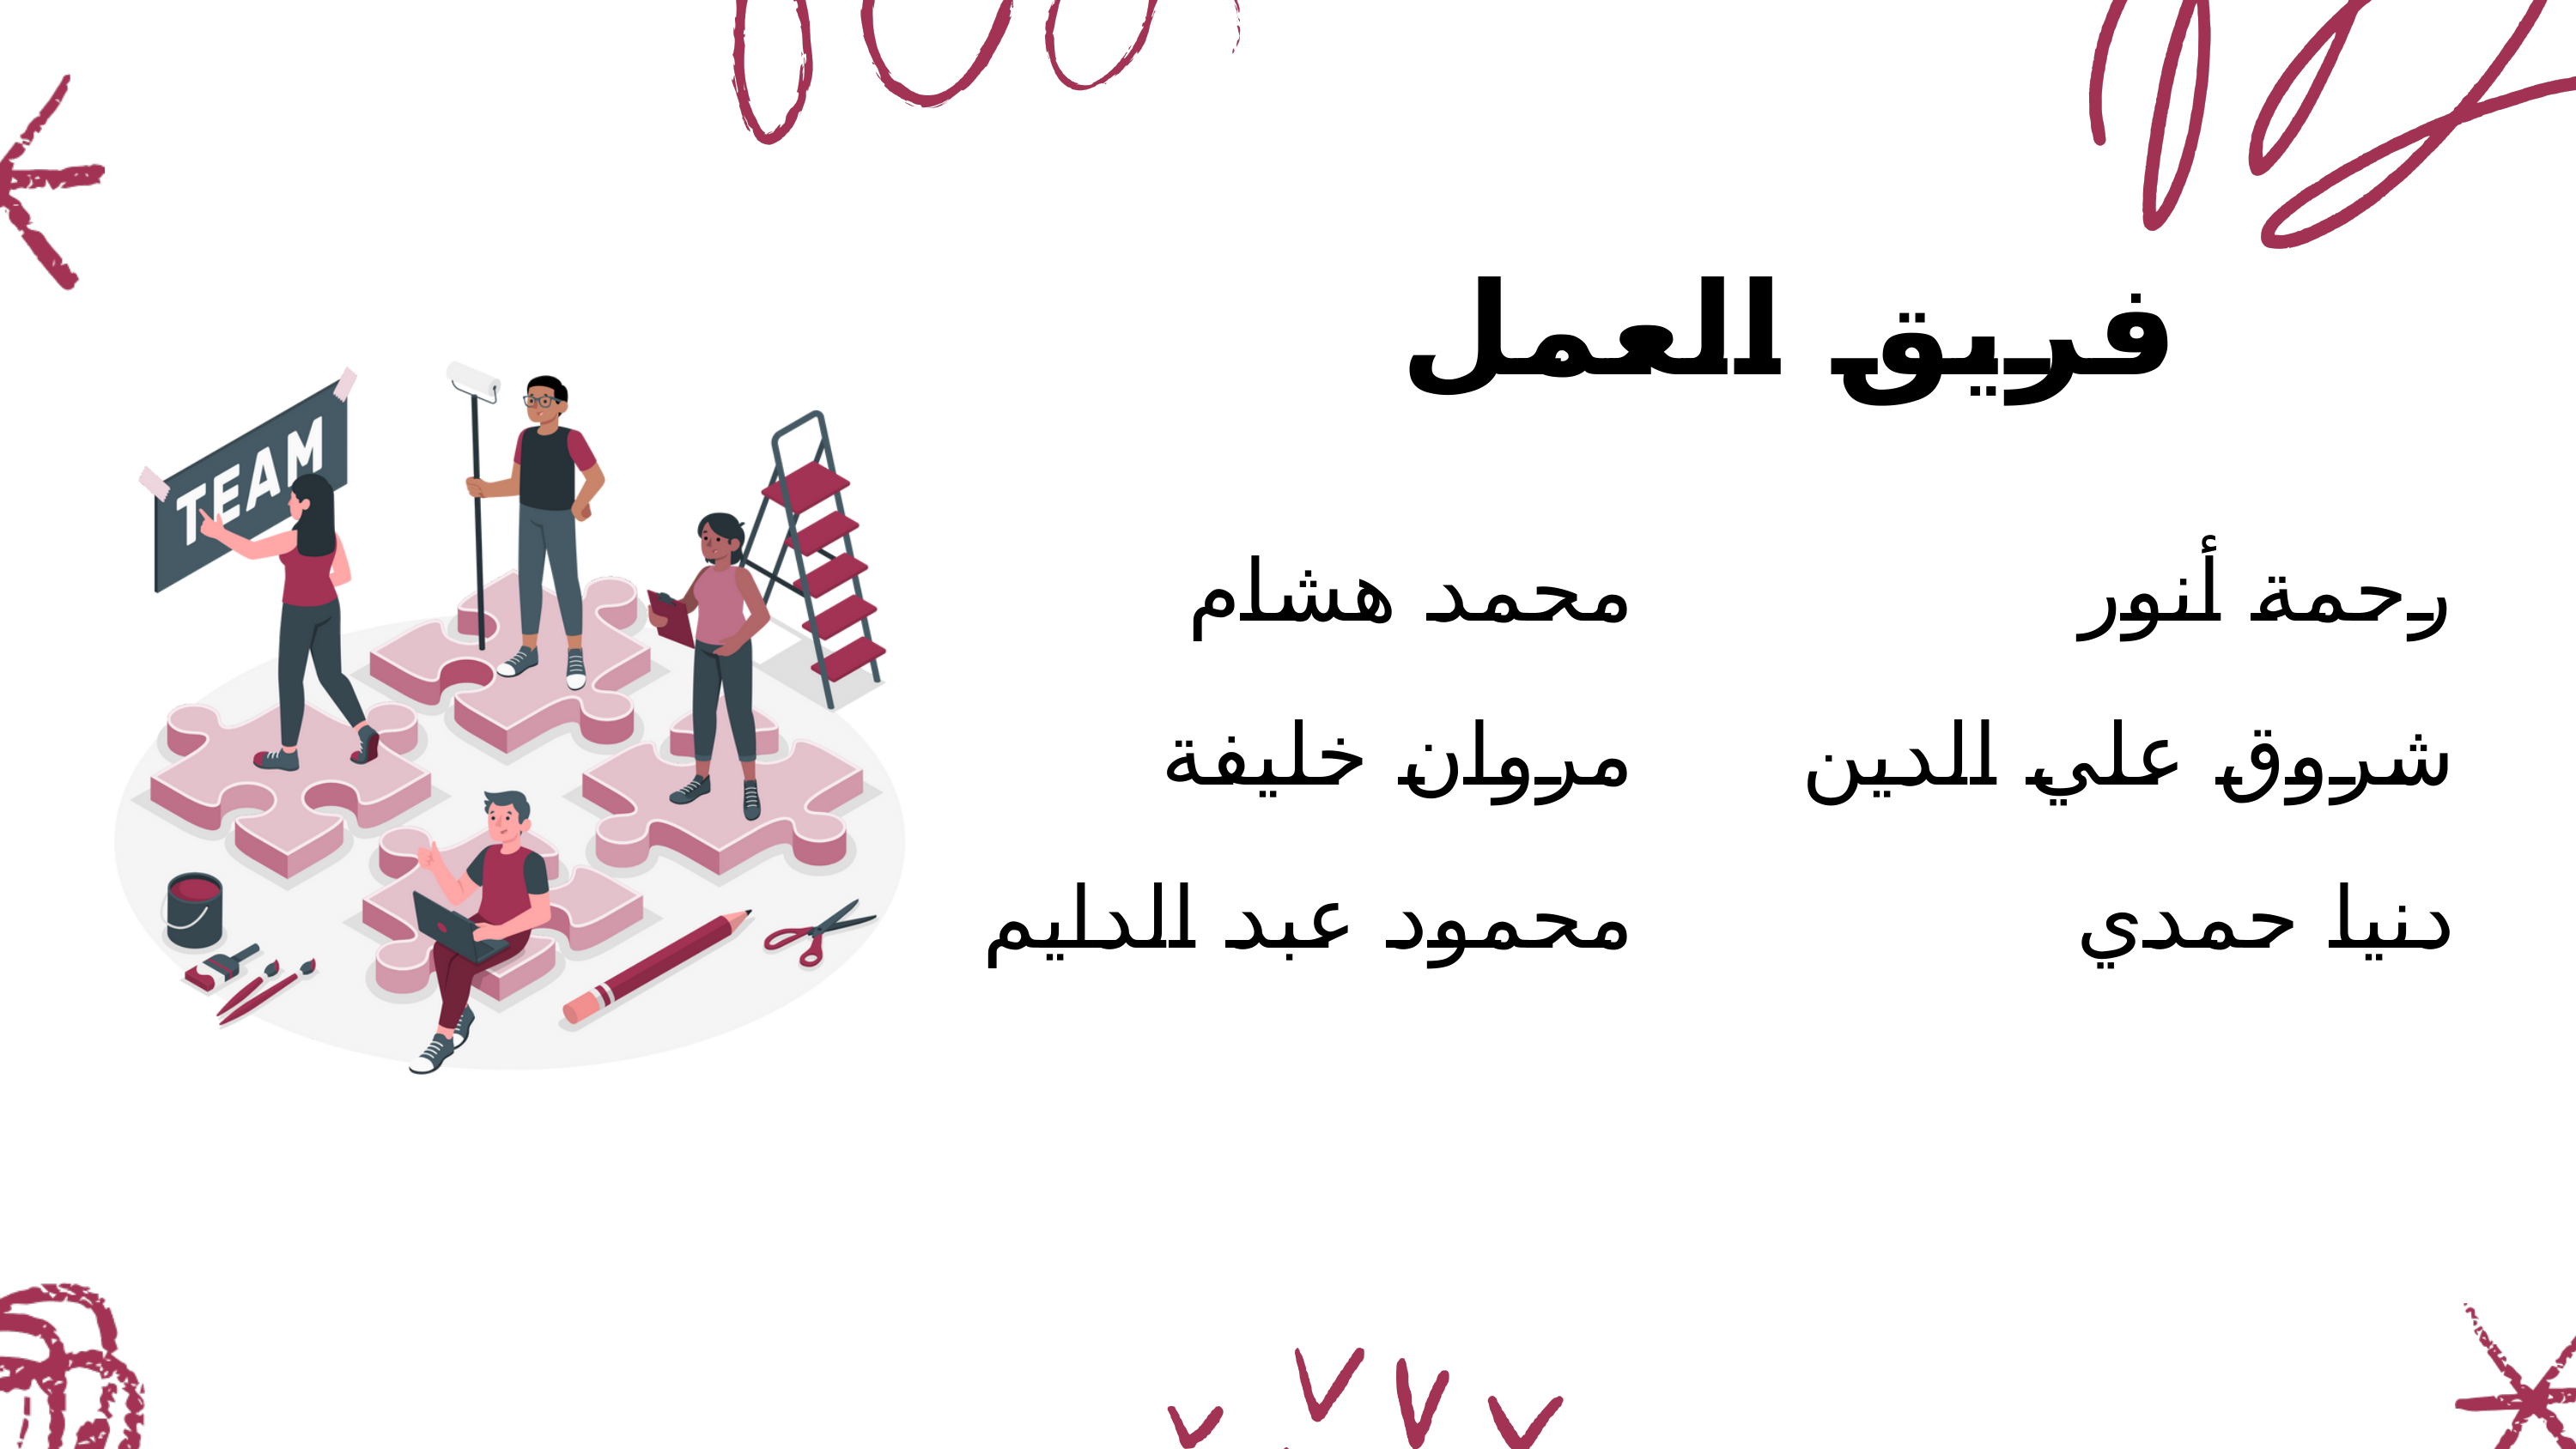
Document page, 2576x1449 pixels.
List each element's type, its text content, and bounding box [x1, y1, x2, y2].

text_box شروق علي الدين [1722, 713, 2455, 803]
text_box [645, 0, 1241, 145]
text_box محمود عبد الدايم [957, 876, 1635, 966]
text_box [0, 1280, 145, 1449]
text_box [1167, 1346, 1614, 1449]
text_box [2454, 1303, 2576, 1449]
text_box فريق العمل [1182, 267, 2396, 401]
text_box [2088, 0, 2576, 249]
text_box مروان خليفة [1151, 713, 1635, 803]
text_box [107, 322, 913, 1127]
text_box [0, 64, 106, 291]
text_box دنيا حمدي [1722, 876, 2455, 966]
text_box رحمة أنور [1720, 549, 2453, 639]
text_box محمد هشام [1151, 549, 1635, 639]
